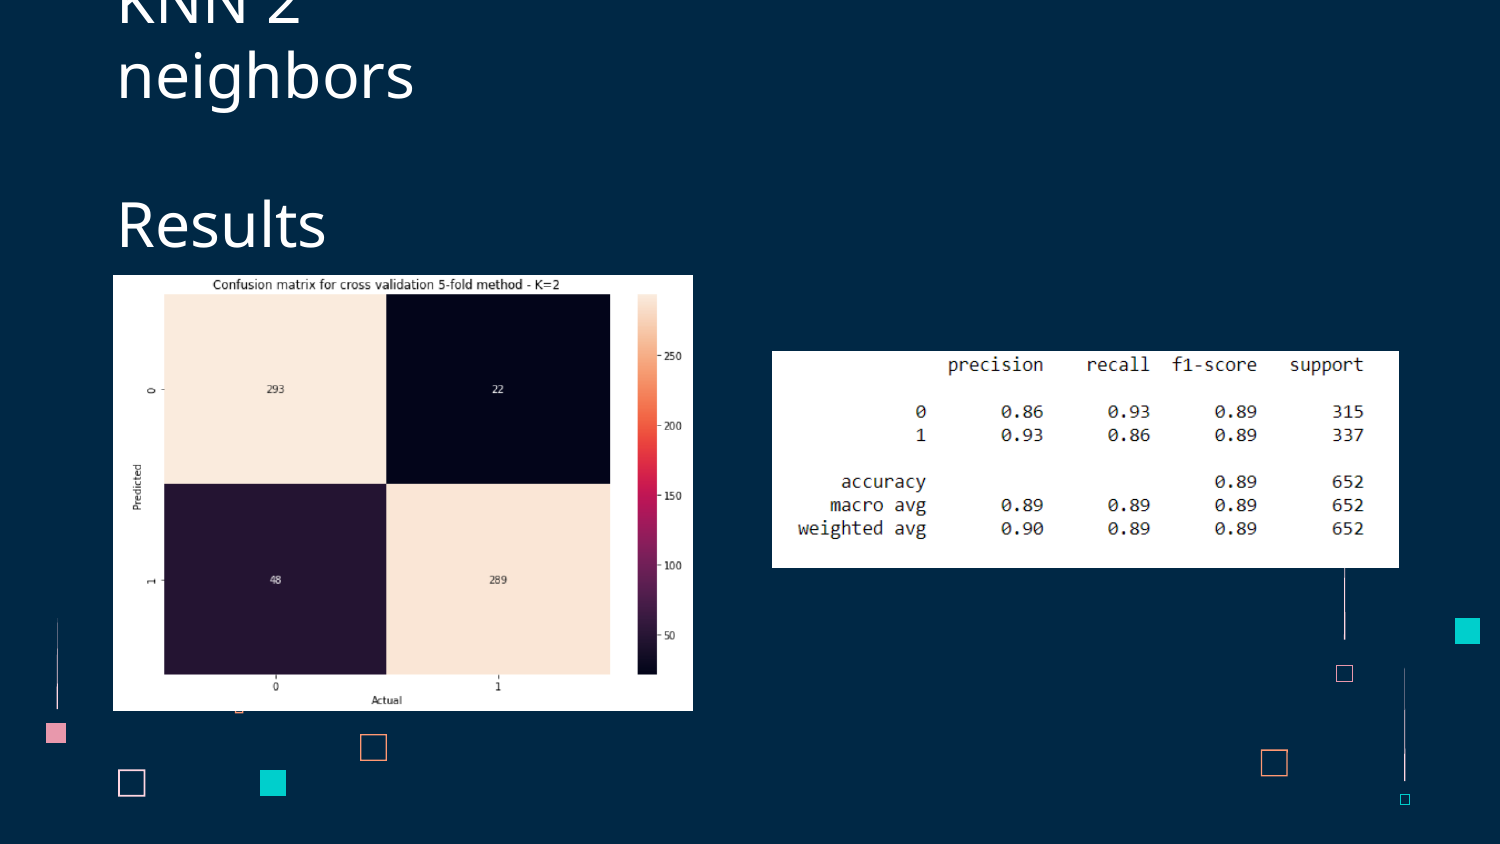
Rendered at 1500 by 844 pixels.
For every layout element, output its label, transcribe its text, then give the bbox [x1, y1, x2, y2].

title KNN 2 neighbors Results [101, 180, 543, 276]
picture [113, 275, 693, 711]
picture [772, 351, 1400, 568]
